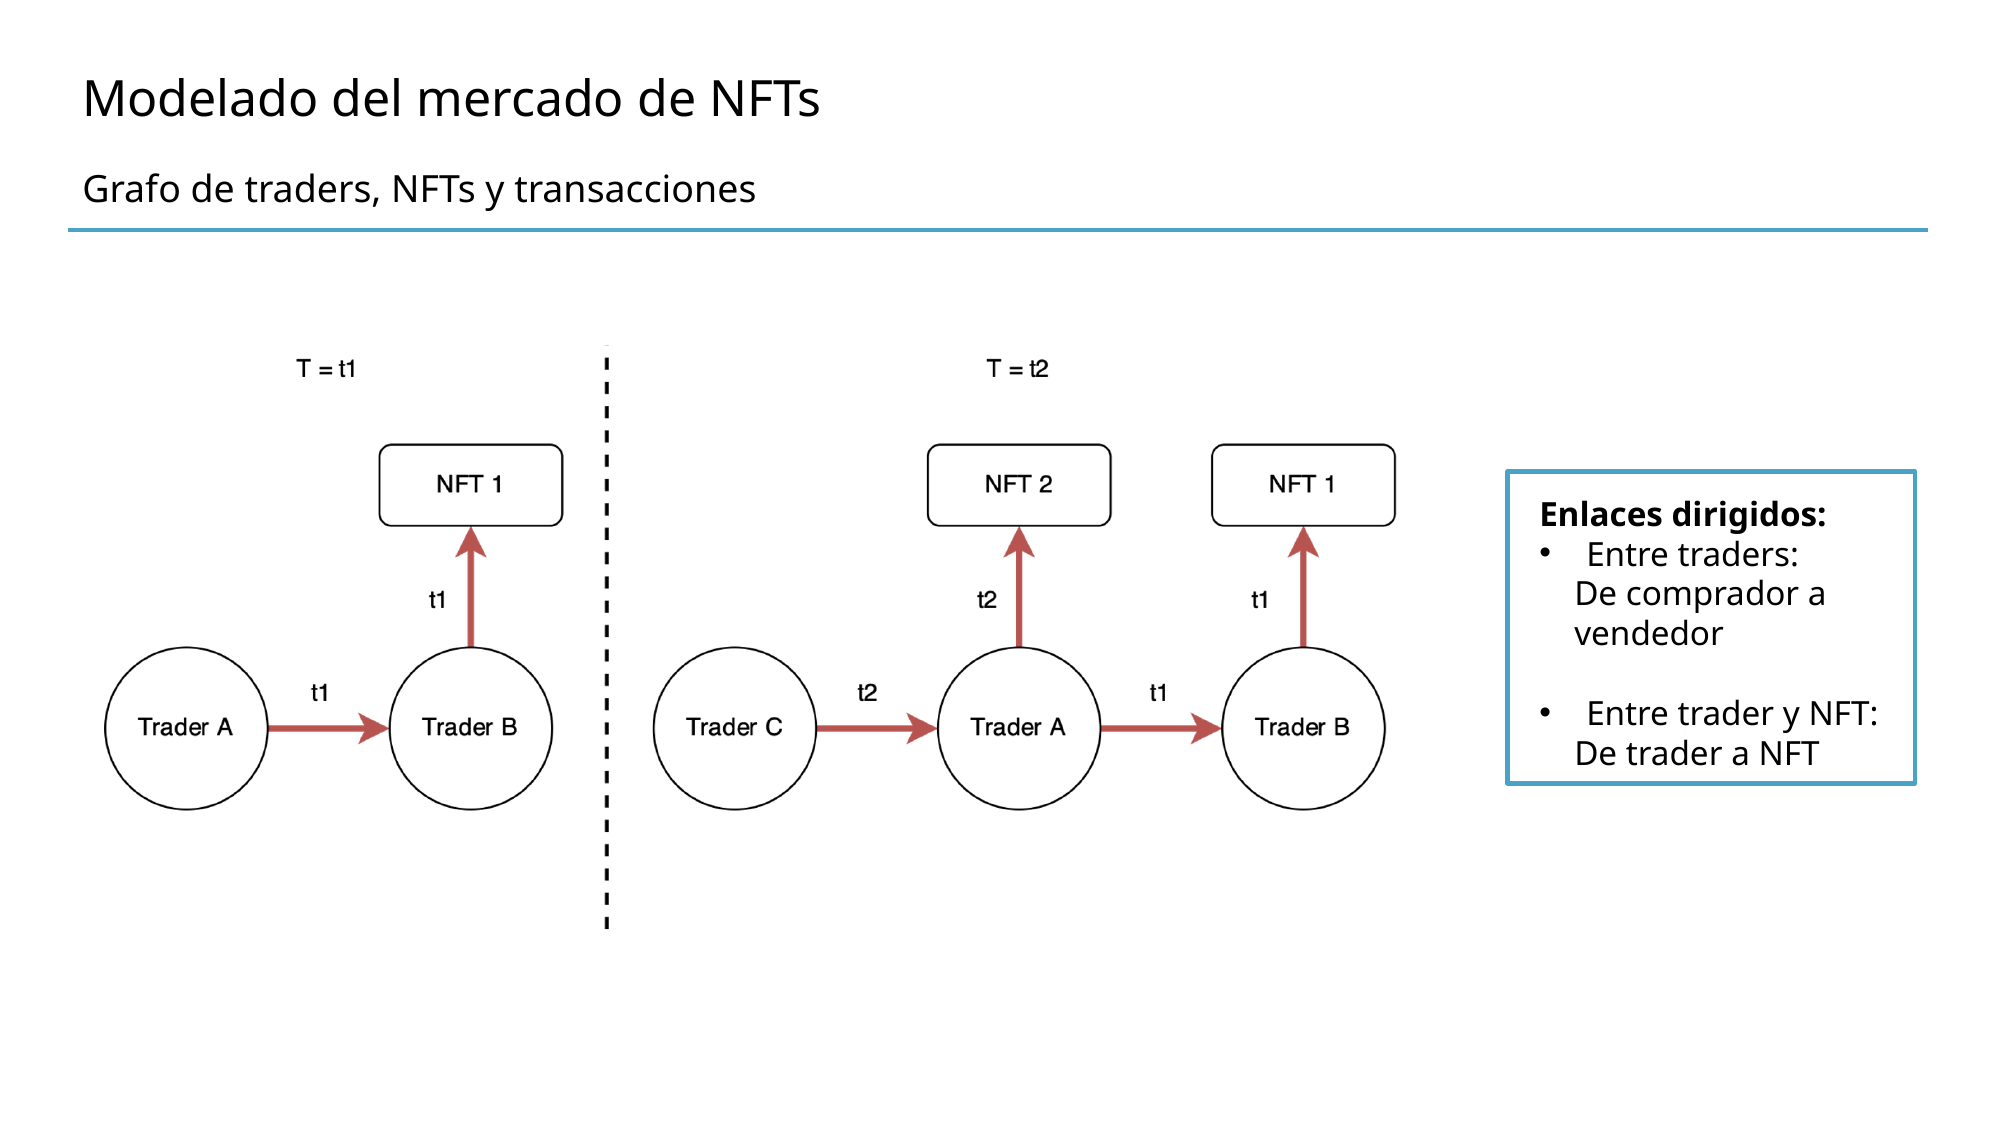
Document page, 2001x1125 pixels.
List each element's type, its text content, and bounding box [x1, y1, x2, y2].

text_box Grafo de traders, NFTs y transacciones [67, 157, 1315, 218]
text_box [103, 312, 1687, 943]
text_box Enlaces dirigidos: Entre traders: De comprador a vendedor Entre trader y NFT: De trader a NFT [1687, 485, 1933, 780]
text_box Modelado del mercado de NFTs [67, 58, 1315, 134]
text_box [1687, 471, 1916, 485]
text_box [1687, 780, 1916, 784]
